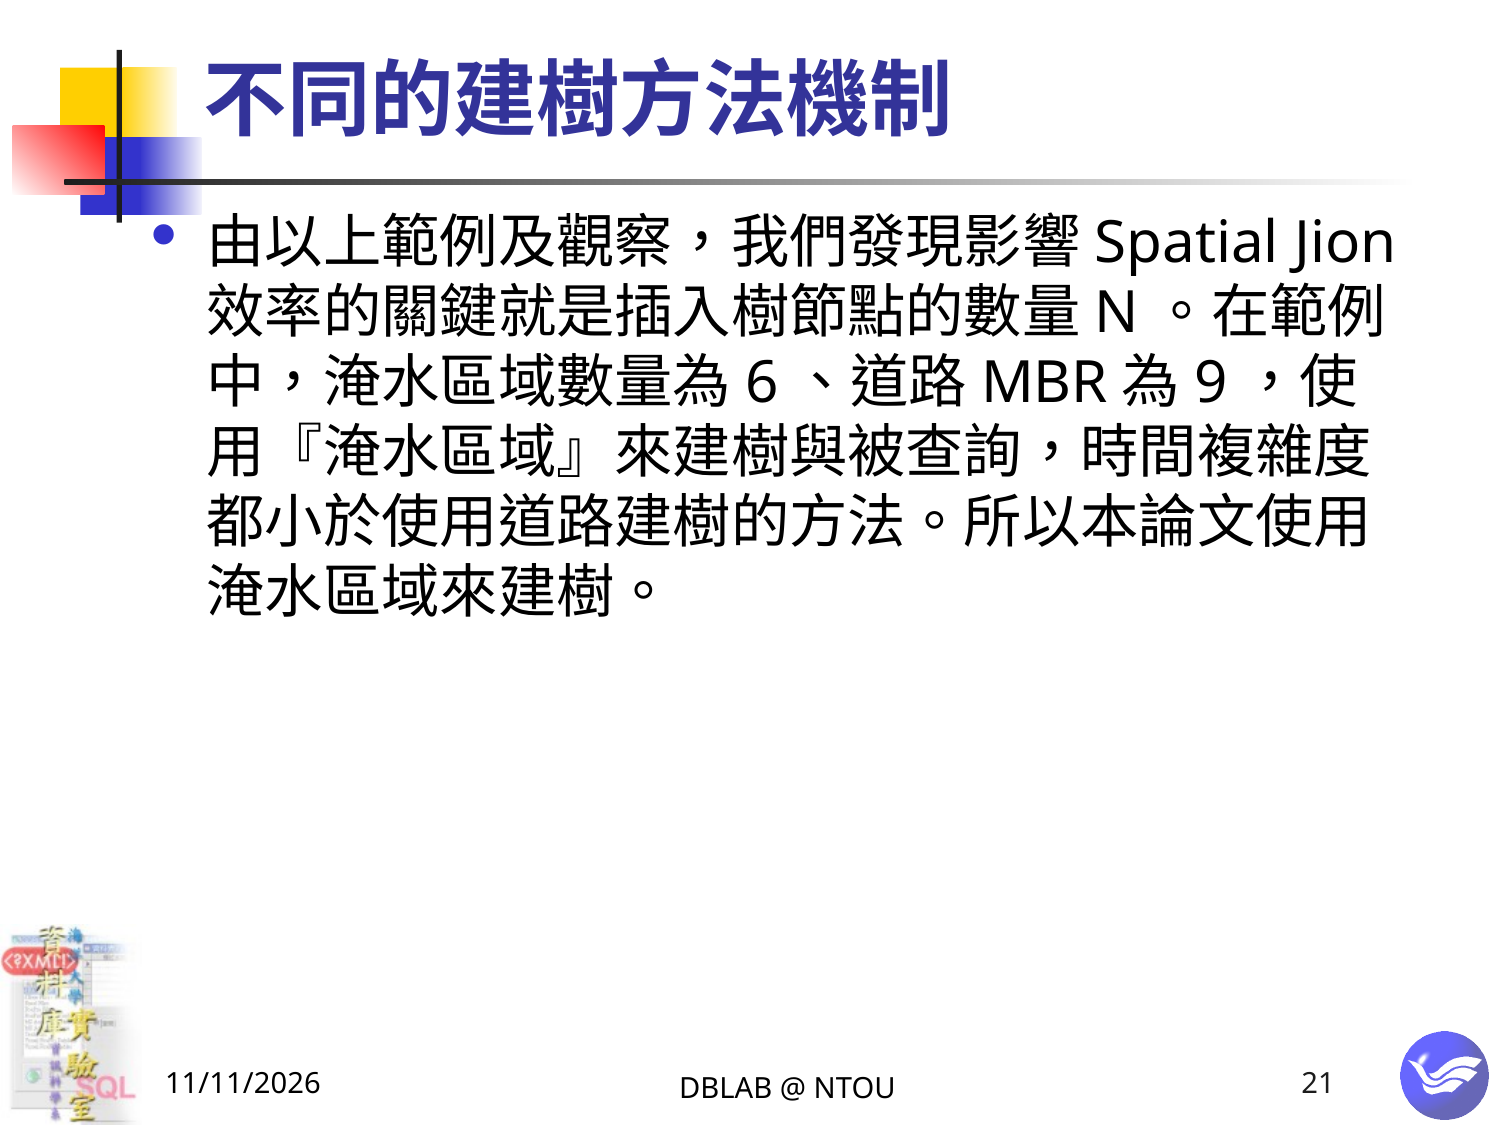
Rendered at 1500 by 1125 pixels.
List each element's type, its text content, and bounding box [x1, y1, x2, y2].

picture [0, 924, 142, 1125]
title 不同的建樹方法機制 [188, 24, 1468, 154]
footer DBLAB @ NTOU [549, 1036, 1026, 1113]
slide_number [149, 1036, 463, 1113]
slide_number 21 [1037, 1036, 1351, 1113]
table_header [1400, 1031, 1489, 1120]
list 由以上範例及觀察，我們發現影響Spatial Jion效率的關鍵就是插入樹節點的數量N。在範例中，淹水區域數量為6、道路MBR為9，使用『淹水區域』來建樹與被查詢，時間複雜度都小於使用道路建樹的方法。所以本論文使用淹水區域來建樹。 [135, 196, 1417, 693]
